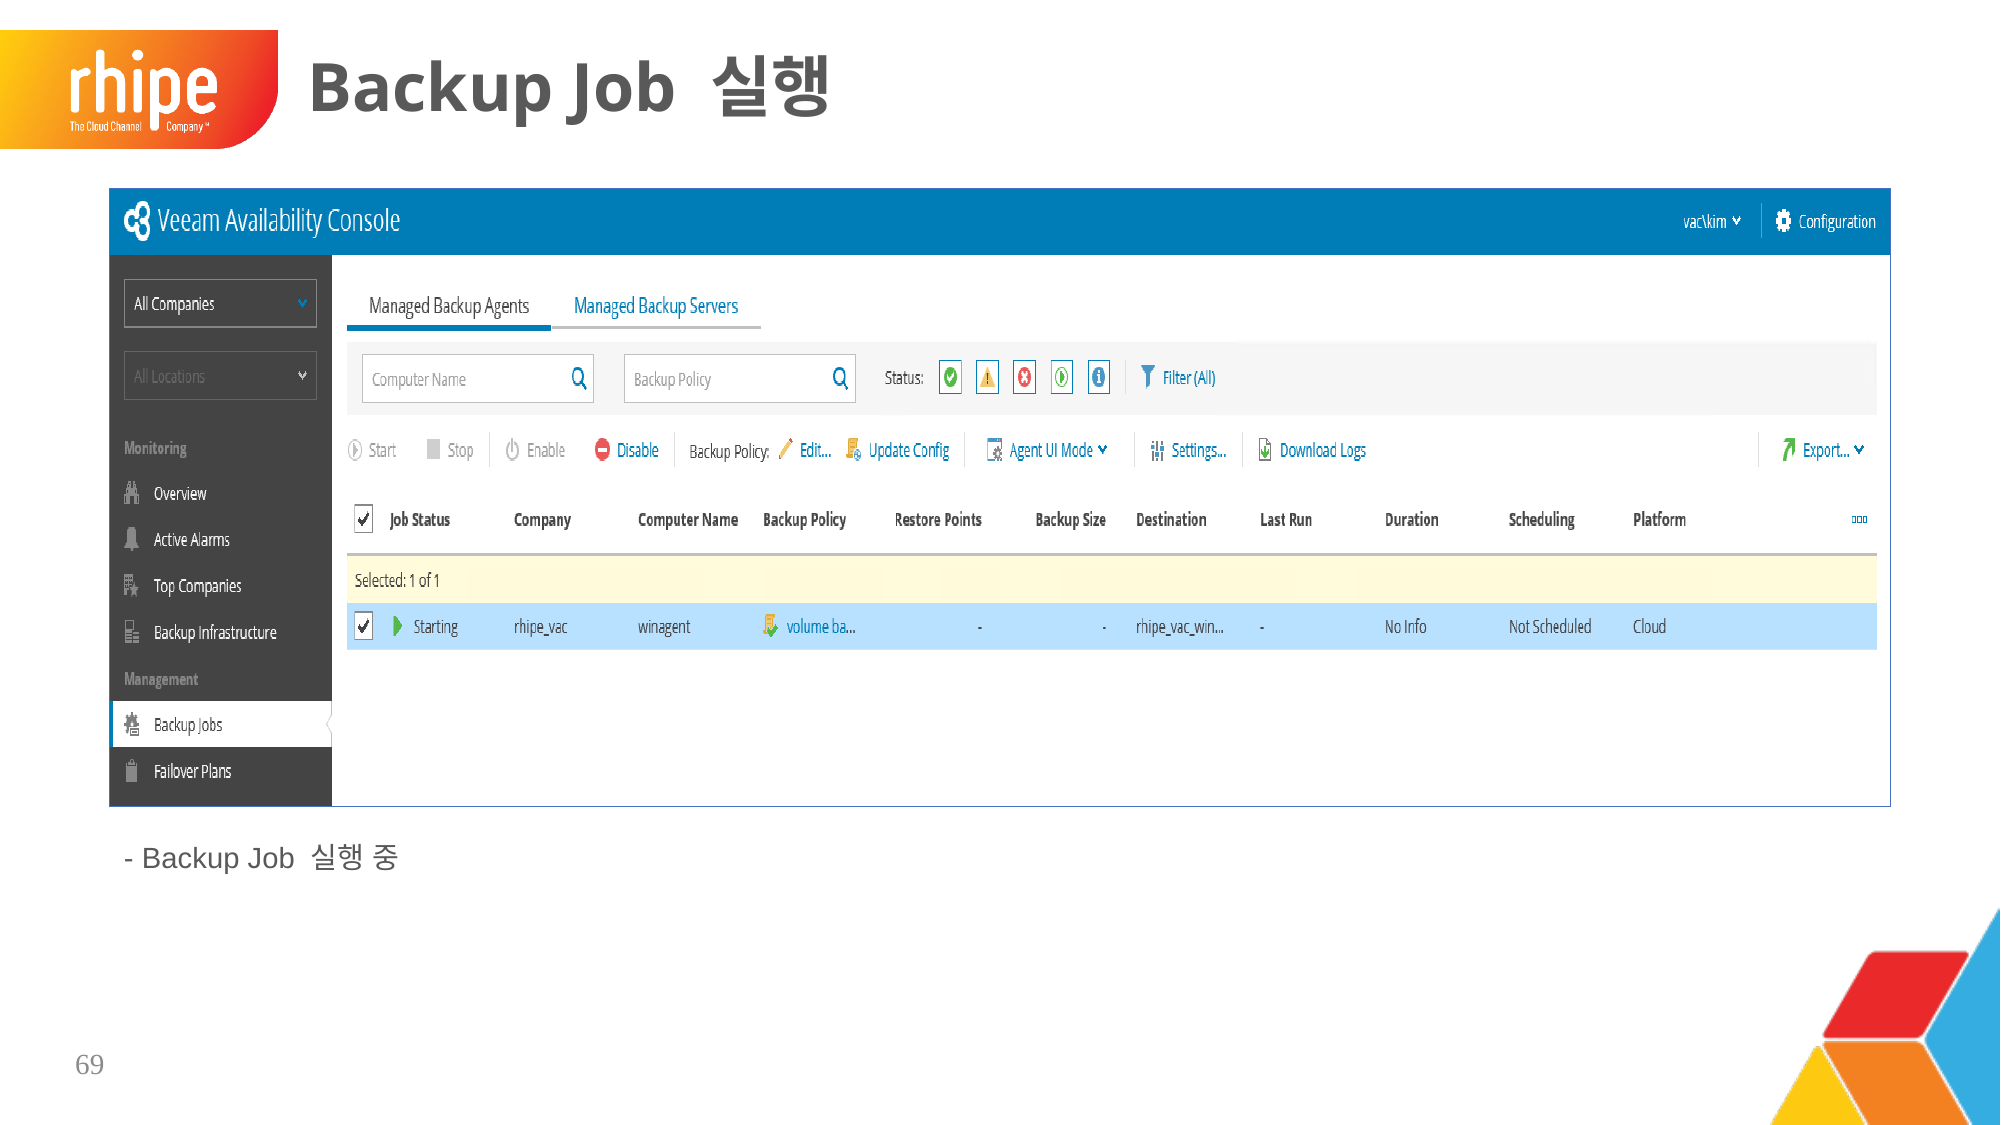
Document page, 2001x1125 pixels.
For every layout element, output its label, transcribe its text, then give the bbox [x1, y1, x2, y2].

slide_number 69 [25, 1033, 155, 1093]
title Backup Job 실행 [292, 31, 1944, 150]
picture [0, 0, 2000, 1125]
text_box - Backup Job 실행 중 [109, 832, 1539, 883]
